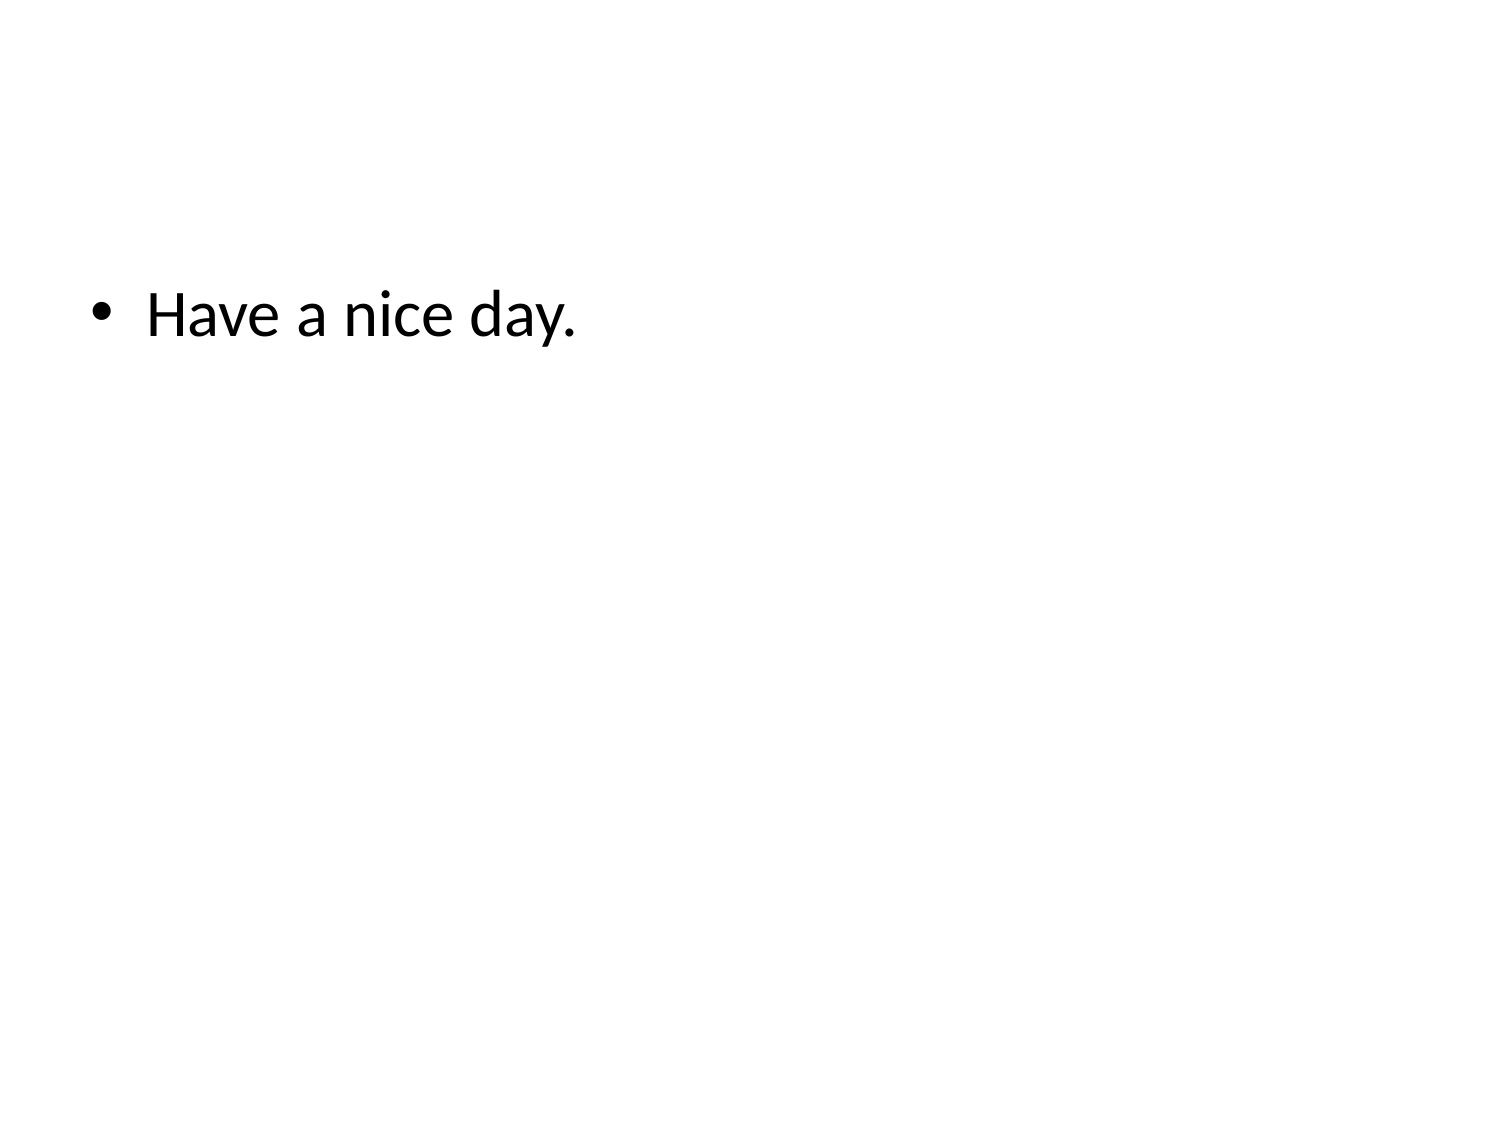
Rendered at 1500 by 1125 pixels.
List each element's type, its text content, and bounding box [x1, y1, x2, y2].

list Have a nice day. [75, 262, 1425, 1005]
